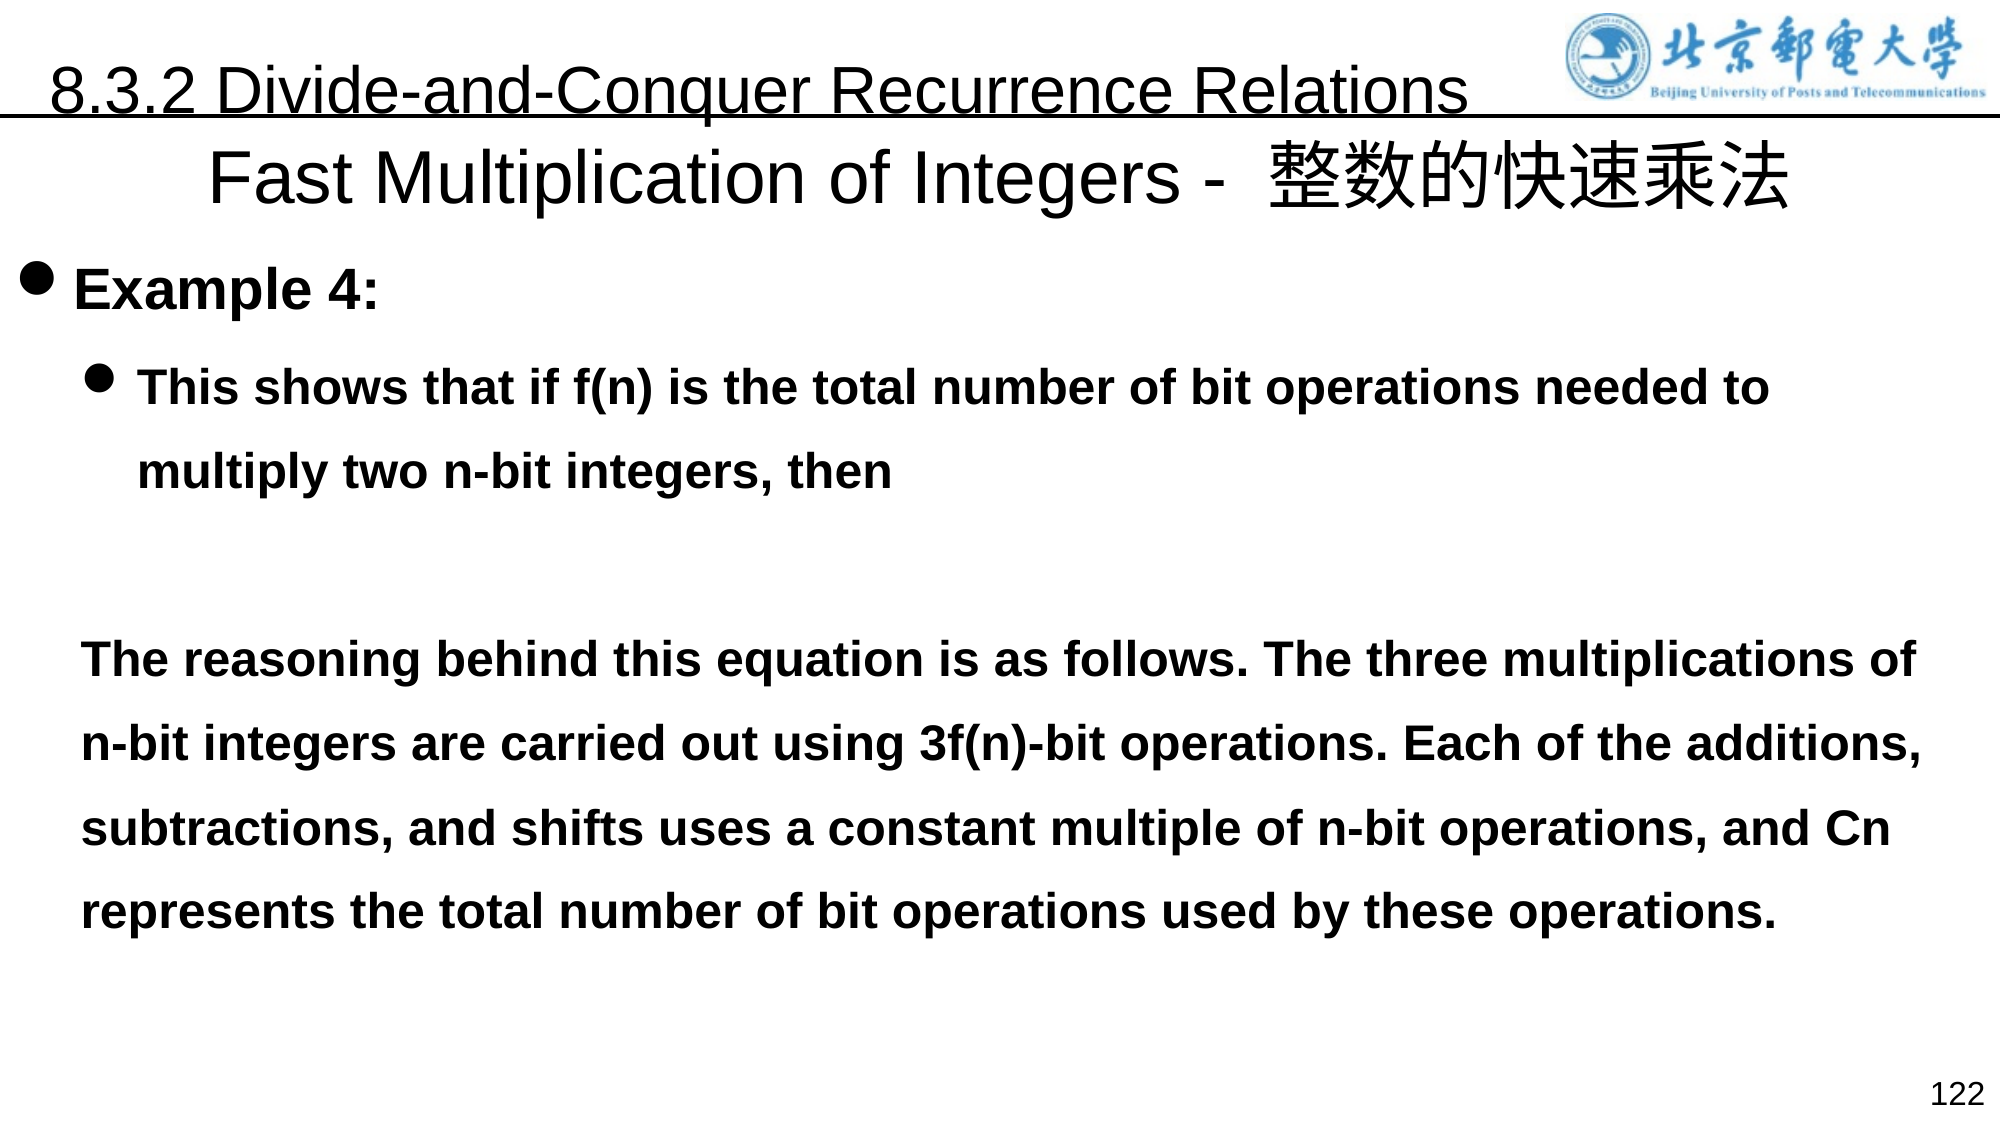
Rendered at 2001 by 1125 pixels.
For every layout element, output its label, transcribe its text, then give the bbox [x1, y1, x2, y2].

picture [1849, 13, 1988, 101]
text_box 8.3.2 Divide-and-Conquer Recurrence Relations [34, 0, 1849, 135]
text_box Fast Multiplication of Integers - 整数的快速乘法 [0, 120, 2000, 226]
